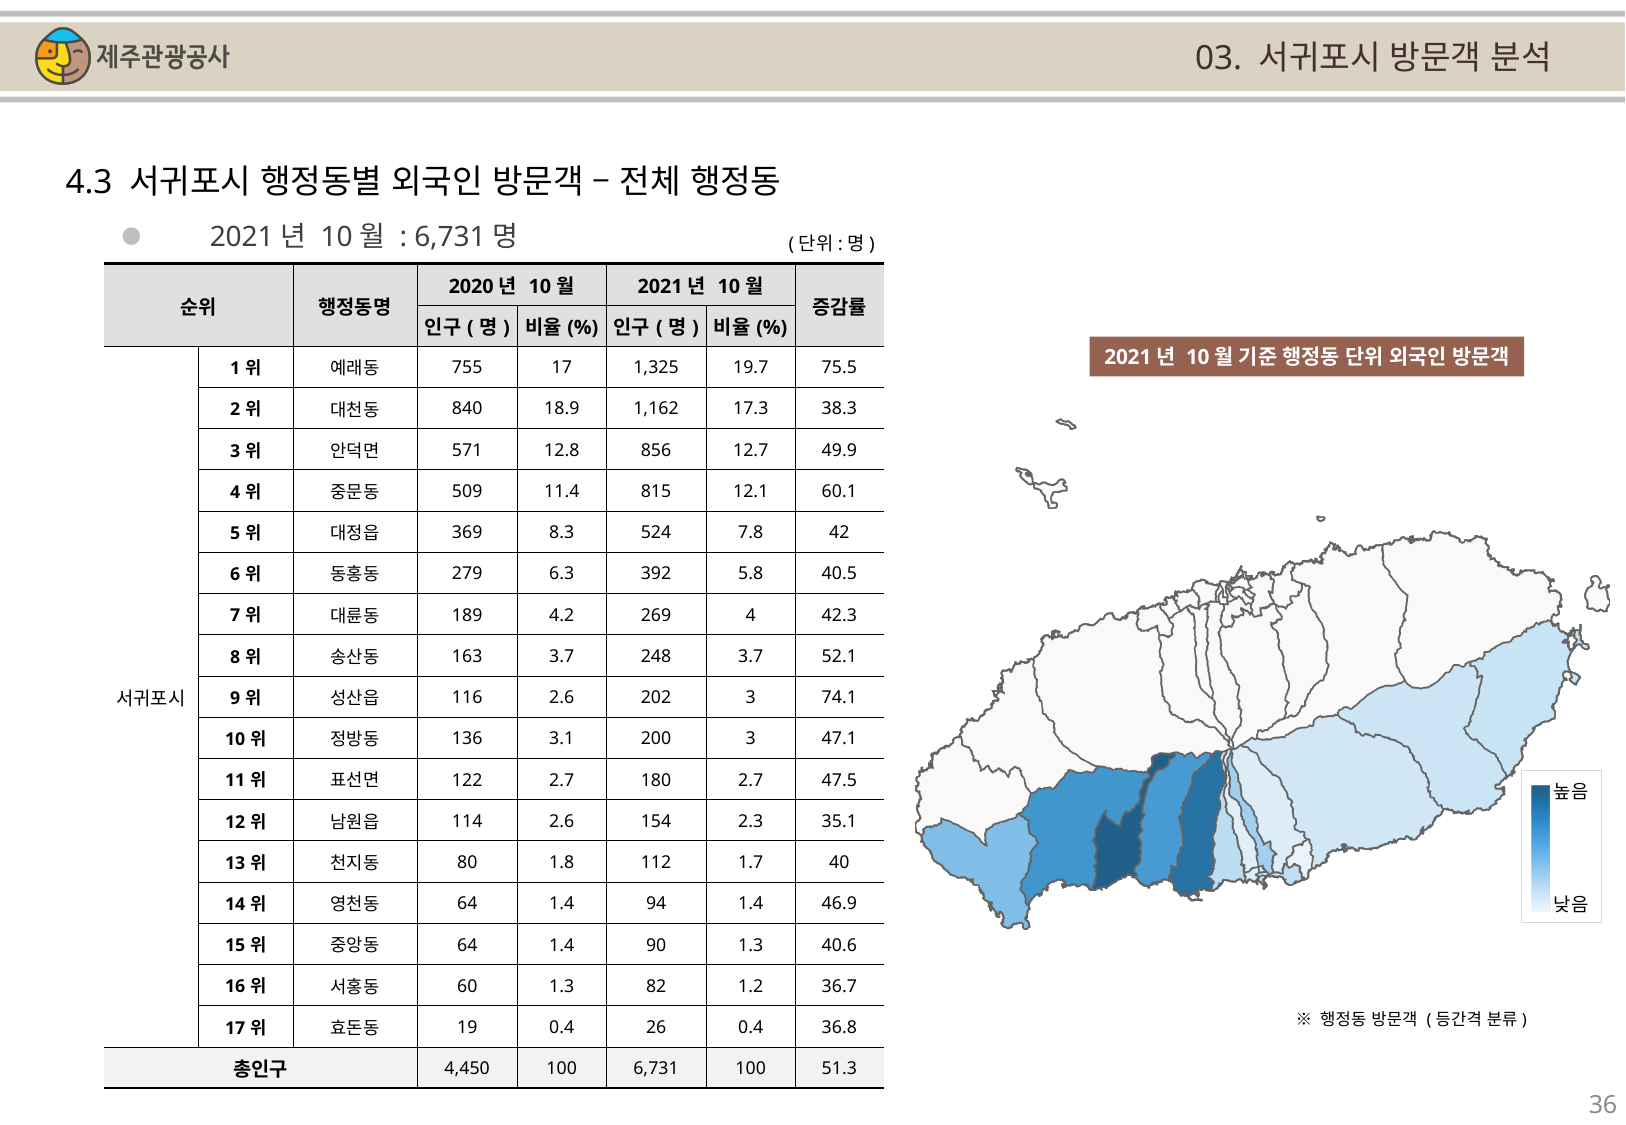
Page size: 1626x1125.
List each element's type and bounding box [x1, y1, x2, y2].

table_cell [796, 924, 884, 964]
table_cell [418, 635, 517, 676]
table_cell [418, 800, 517, 840]
table_cell [518, 635, 606, 676]
table_cell [199, 470, 293, 511]
table_cell [707, 759, 795, 799]
table_cell [607, 841, 706, 882]
table_header [418, 265, 606, 305]
table_cell [294, 553, 417, 593]
table_cell [518, 718, 606, 758]
table_cell [104, 1048, 417, 1087]
table_cell [294, 347, 417, 387]
table_cell [199, 553, 293, 593]
table_cell [418, 718, 517, 758]
table_cell [607, 677, 706, 717]
table_cell [607, 388, 706, 428]
table_cell [796, 883, 884, 923]
table_cell [418, 1048, 517, 1087]
table_cell [294, 1006, 417, 1047]
table_cell [294, 841, 417, 882]
slide_number [1251, 1063, 1618, 1123]
table_cell [607, 883, 706, 923]
table_cell [796, 347, 884, 387]
table_cell [294, 759, 417, 799]
table_cell [607, 347, 706, 387]
table_cell [418, 1006, 517, 1047]
table_cell [707, 1048, 795, 1087]
table_cell [607, 470, 706, 511]
table_cell [707, 965, 795, 1005]
table_header [294, 265, 417, 346]
text_box [50, 152, 1144, 208]
table_cell [607, 924, 706, 964]
table_cell [707, 718, 795, 758]
table_cell [418, 924, 517, 964]
table_cell [418, 594, 517, 634]
table_cell [796, 1048, 884, 1087]
table_cell [707, 924, 795, 964]
table_cell [796, 677, 884, 717]
table_cell [796, 635, 884, 676]
table_cell [518, 924, 606, 964]
text_box [1521, 770, 1618, 925]
table_cell [418, 883, 517, 923]
table_cell [518, 841, 606, 882]
table_cell [418, 841, 517, 882]
table_cell [707, 512, 795, 552]
table_cell [294, 594, 417, 634]
table_cell [199, 512, 293, 552]
table_cell [796, 718, 884, 758]
table_cell [199, 347, 293, 387]
table_cell [104, 347, 198, 1047]
table_cell [199, 718, 293, 758]
table_cell [607, 1006, 706, 1047]
table_cell [518, 677, 606, 717]
table_cell [418, 759, 517, 799]
table_cell [294, 470, 417, 511]
table_cell [607, 965, 706, 1005]
table_cell [607, 594, 706, 634]
text_box [773, 223, 890, 262]
picture [31, 26, 232, 87]
table_cell [294, 924, 417, 964]
table_cell [518, 800, 606, 840]
table_cell [796, 388, 884, 428]
table_cell [199, 800, 293, 840]
table_cell [199, 429, 293, 469]
picture [915, 236, 1610, 1112]
table_cell [294, 677, 417, 717]
table_cell [707, 347, 795, 387]
table_cell [518, 759, 606, 799]
table_cell [607, 512, 706, 552]
table_cell [294, 388, 417, 428]
table_cell [518, 429, 606, 469]
table_cell [418, 429, 517, 469]
table_cell [707, 883, 795, 923]
table_cell [607, 759, 706, 799]
table_cell [607, 635, 706, 676]
table_cell [707, 306, 795, 346]
table_cell [199, 883, 293, 923]
table_cell [518, 470, 606, 511]
table_cell [707, 594, 795, 634]
table_cell [707, 841, 795, 882]
table_cell [796, 429, 884, 469]
table_cell [418, 965, 517, 1005]
table_cell [796, 594, 884, 634]
table_cell [418, 512, 517, 552]
text_box [194, 210, 534, 260]
table_cell [796, 965, 884, 1005]
table_cell [607, 718, 706, 758]
table_cell [518, 388, 606, 428]
table_cell [796, 512, 884, 552]
table_cell [199, 594, 293, 634]
table_cell [707, 429, 795, 469]
table_cell [607, 429, 706, 469]
table_cell [418, 388, 517, 428]
table_cell [199, 924, 293, 964]
table_cell [199, 1006, 293, 1047]
table_cell [418, 306, 517, 346]
text_box [121, 226, 141, 246]
table_cell [796, 553, 884, 593]
table_cell [418, 347, 517, 387]
table_cell [294, 718, 417, 758]
table_cell [796, 470, 884, 511]
table_cell [199, 841, 293, 882]
text_box [1042, 28, 1595, 84]
table_cell [707, 470, 795, 511]
table_cell [518, 306, 606, 346]
table_cell [607, 553, 706, 593]
table_cell [707, 388, 795, 428]
table_cell [796, 841, 884, 882]
table_cell [707, 800, 795, 840]
table_cell [518, 553, 606, 593]
table_cell [707, 677, 795, 717]
table_cell [418, 553, 517, 593]
table_cell [199, 759, 293, 799]
table_cell [294, 429, 417, 469]
table_cell [294, 512, 417, 552]
table_cell [294, 800, 417, 840]
table_cell [518, 1006, 606, 1047]
table_cell [418, 677, 517, 717]
table_cell [796, 800, 884, 840]
table_cell [518, 1048, 606, 1087]
table_cell [199, 965, 293, 1005]
table_cell [199, 677, 293, 717]
table_cell [607, 1048, 706, 1087]
table_cell [418, 470, 517, 511]
table_cell [518, 594, 606, 634]
table_cell [294, 883, 417, 923]
table_header [104, 265, 293, 346]
table_header [607, 265, 795, 305]
table_cell [796, 1006, 884, 1047]
table_cell [199, 388, 293, 428]
table_cell [707, 553, 795, 593]
table_cell [518, 347, 606, 387]
table_header [796, 265, 884, 346]
table_cell [607, 306, 706, 346]
table_cell [518, 883, 606, 923]
table_cell [707, 1006, 795, 1047]
table_cell [707, 635, 795, 676]
table_cell [518, 512, 606, 552]
table_cell [607, 800, 706, 840]
table_cell [199, 635, 293, 676]
table_cell [294, 965, 417, 1005]
table_cell [294, 635, 417, 676]
table_cell [796, 759, 884, 799]
table_cell [518, 965, 606, 1005]
